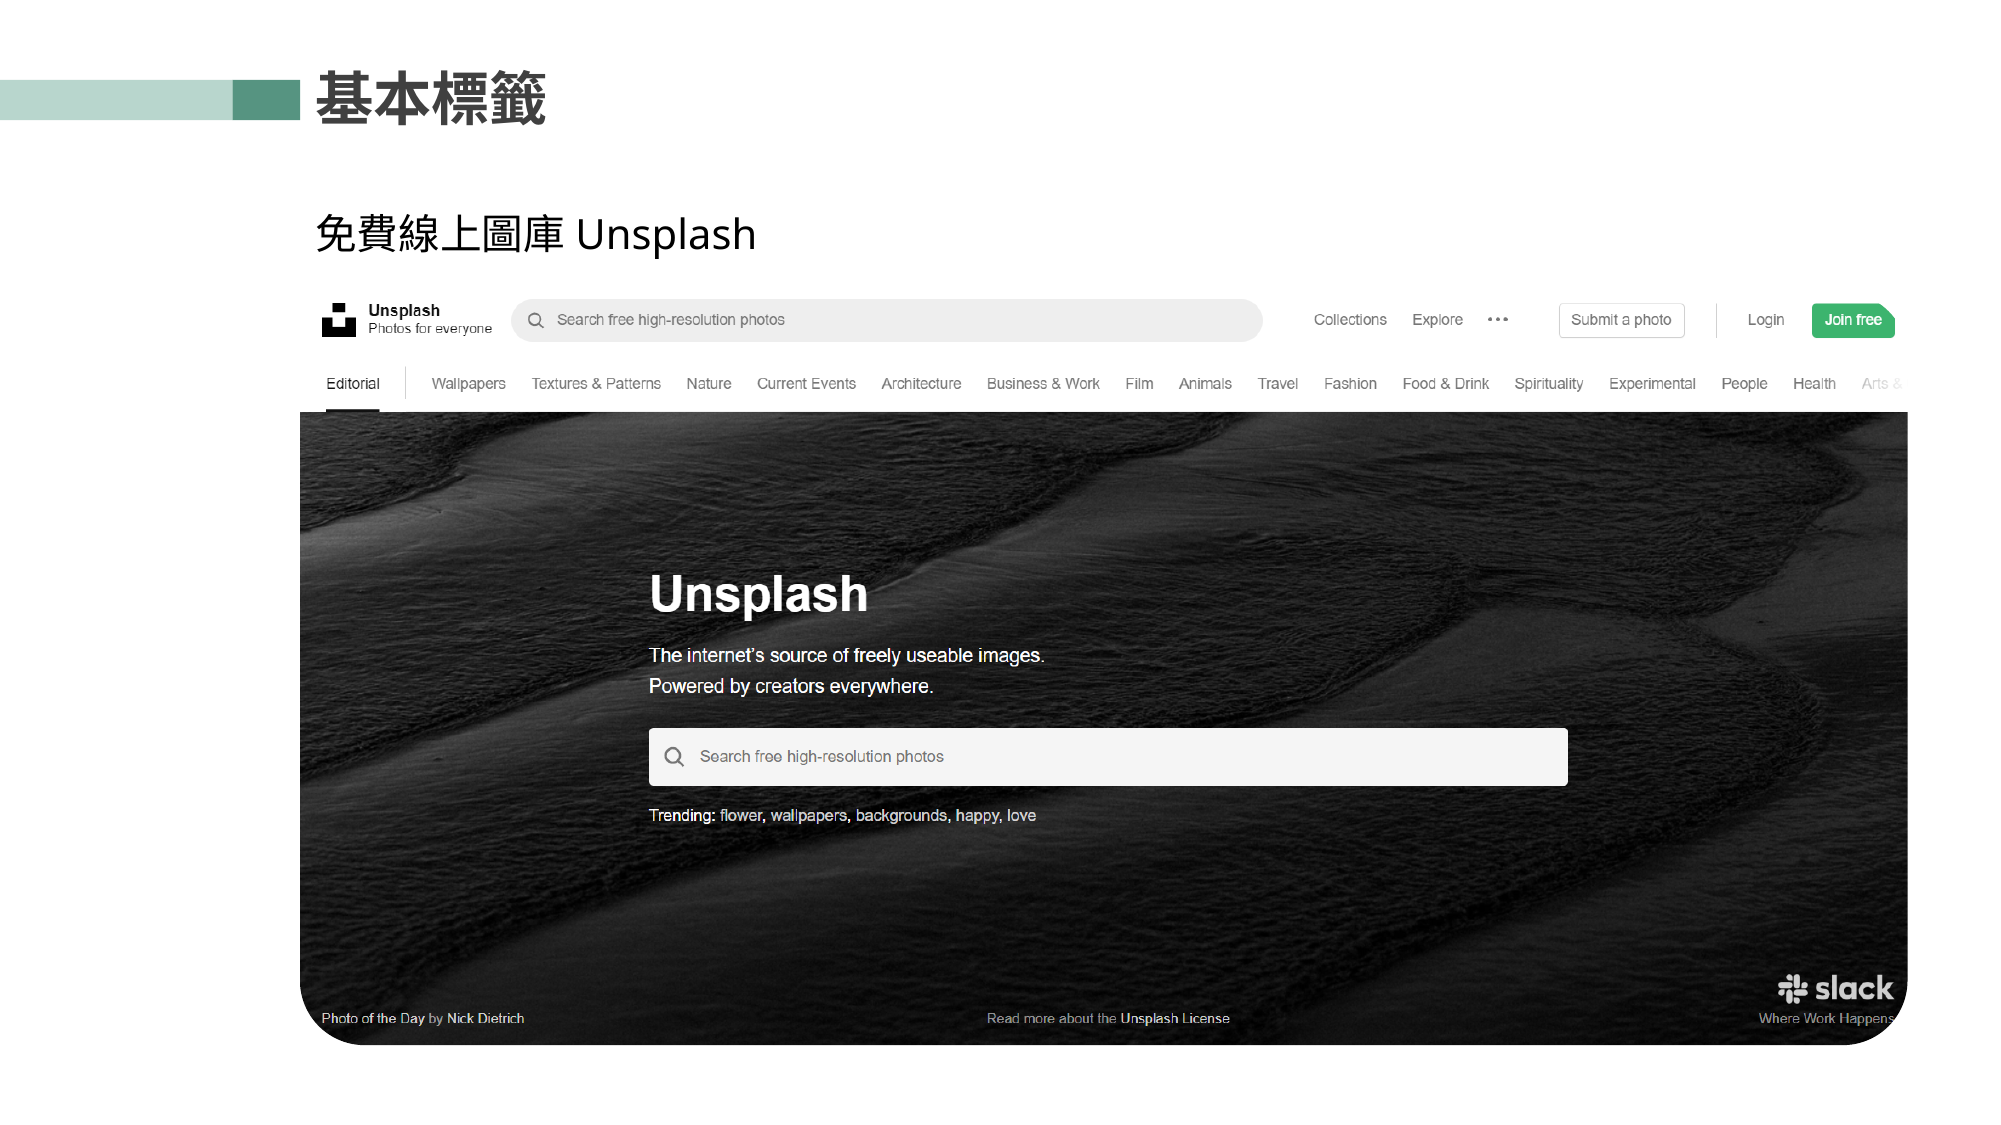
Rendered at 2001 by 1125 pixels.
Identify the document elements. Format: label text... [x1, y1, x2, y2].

list 基本標籤 [300, 62, 2000, 141]
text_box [0, 79, 301, 121]
picture [299, 292, 1908, 1046]
list 免費線上圖庫Unsplash [300, 175, 1638, 292]
